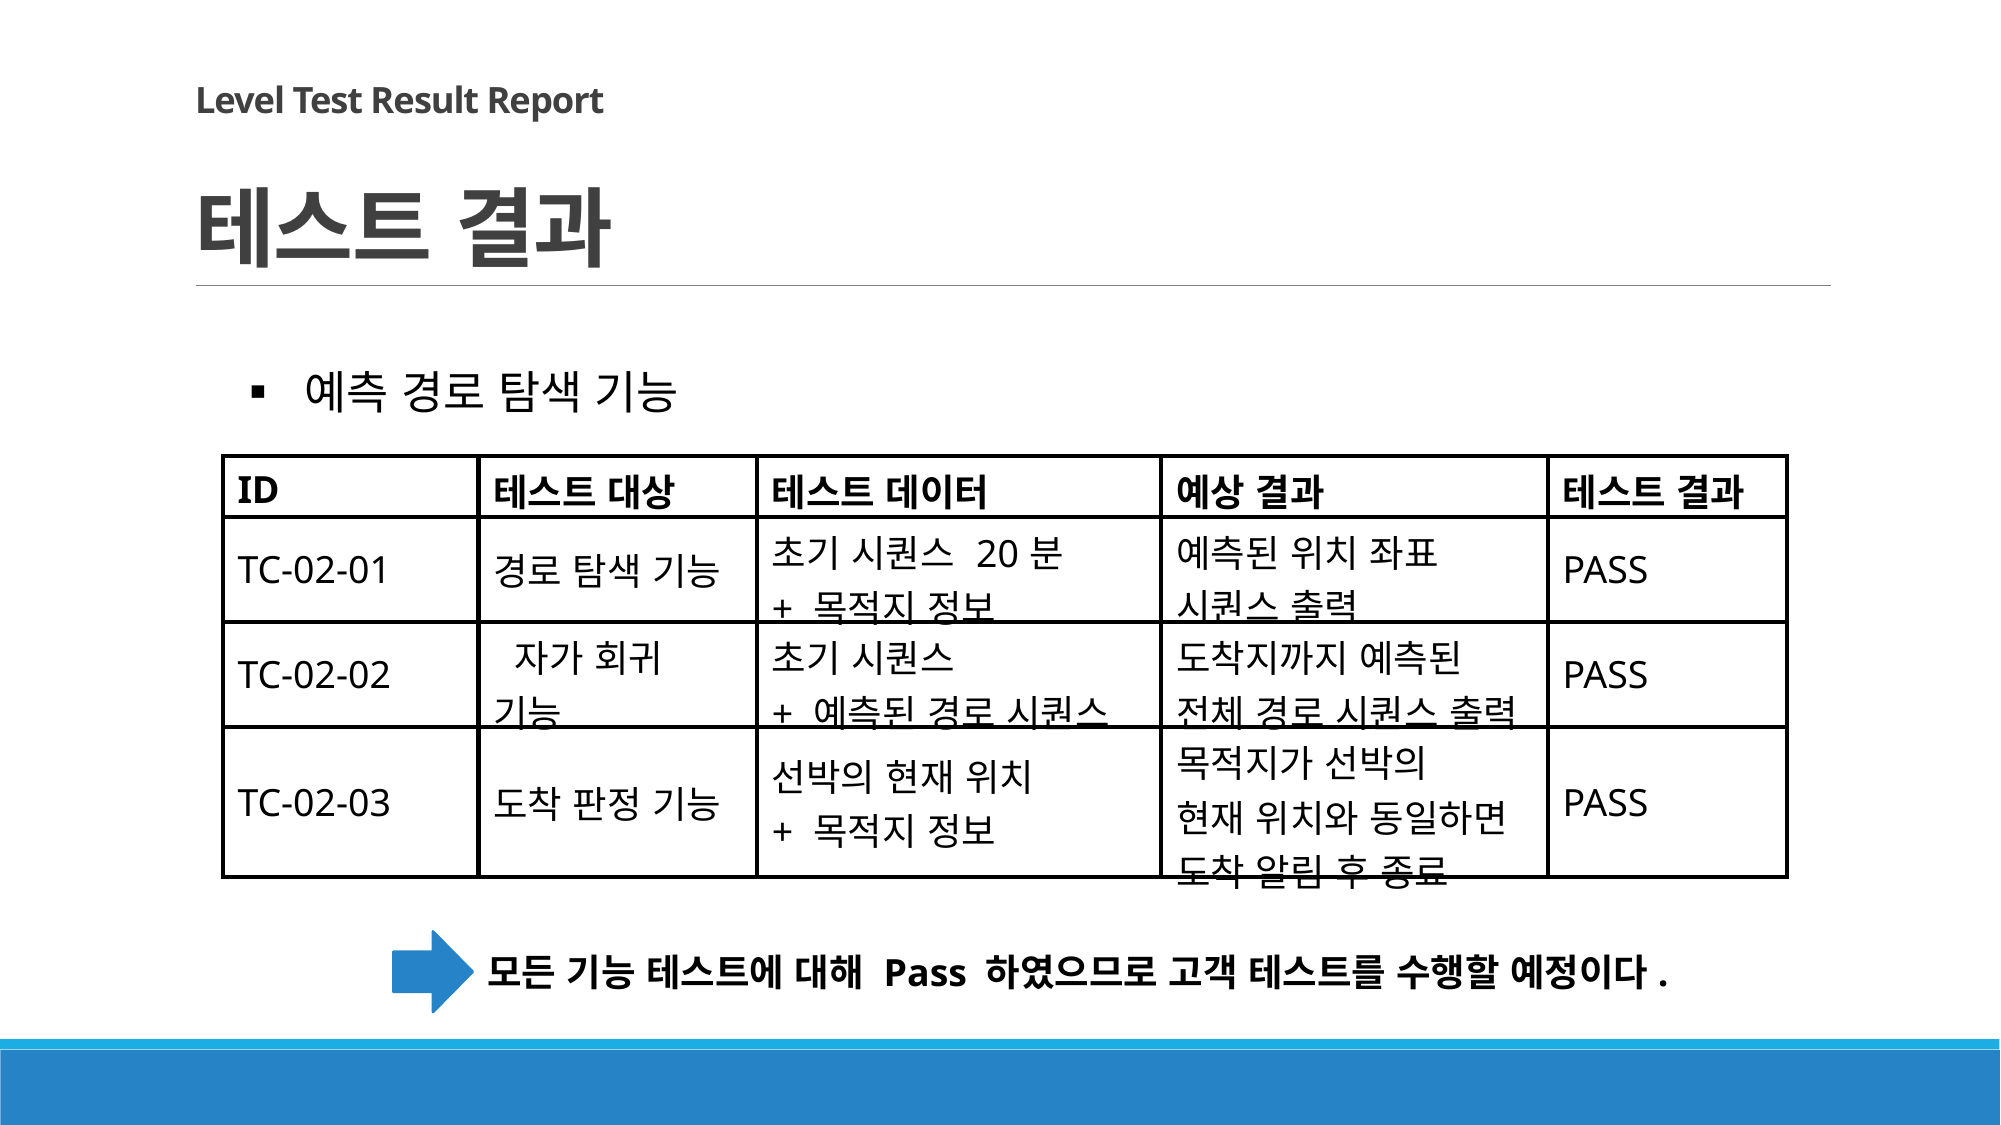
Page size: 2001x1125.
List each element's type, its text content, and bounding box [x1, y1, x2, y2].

table_header 예상 결과 [1163, 458, 1546, 515]
table_header 테스트 결과 [1550, 458, 1785, 515]
table_cell PASS [1550, 624, 1785, 725]
text_box [392, 930, 474, 1014]
table_cell TC-02-01 [225, 519, 476, 620]
table_header 테스트 대상 [481, 458, 755, 515]
table_cell 자가 회귀 기능 [481, 624, 755, 725]
table_cell PASS [1550, 519, 1785, 620]
table_header 테스트 데이터 [759, 458, 1159, 515]
table_cell TC-02-02 [225, 624, 476, 725]
title Level Test Result Report 테스트 결과 [180, 47, 1830, 285]
table_cell 목적지가 선박의 현재 위치와 동일하면 도착 알림 후 종료 [1163, 729, 1546, 875]
table_cell 도착 판정 기능 [481, 729, 755, 875]
table_cell 선박의 현재 위치 + 목적지 정보 [759, 729, 1159, 875]
table_header ID [225, 458, 476, 515]
table_cell 초기 시퀀스 20분 + 목적지 정보 [759, 519, 1159, 620]
text_box 모든 기능 테스트에 대해 Pass 하였으므로 고객 테스트를 수행할 예정이다. [472, 941, 1722, 1002]
table_cell PASS [1550, 729, 1785, 875]
text_box ▪︎ 예측 경로 탐색 기능 [220, 328, 1374, 426]
table_cell 예측된 위치 좌표 시퀀스 출력 [1163, 519, 1546, 620]
table_cell 도착지까지 예측된 전체 경로 시퀀스 출력 [1163, 624, 1546, 725]
table_cell 초기 시퀀스 + 예측된 경로 시퀀스 [759, 624, 1159, 725]
table_cell TC-02-03 [225, 729, 476, 875]
table_cell 경로 탐색 기능 [481, 519, 755, 620]
